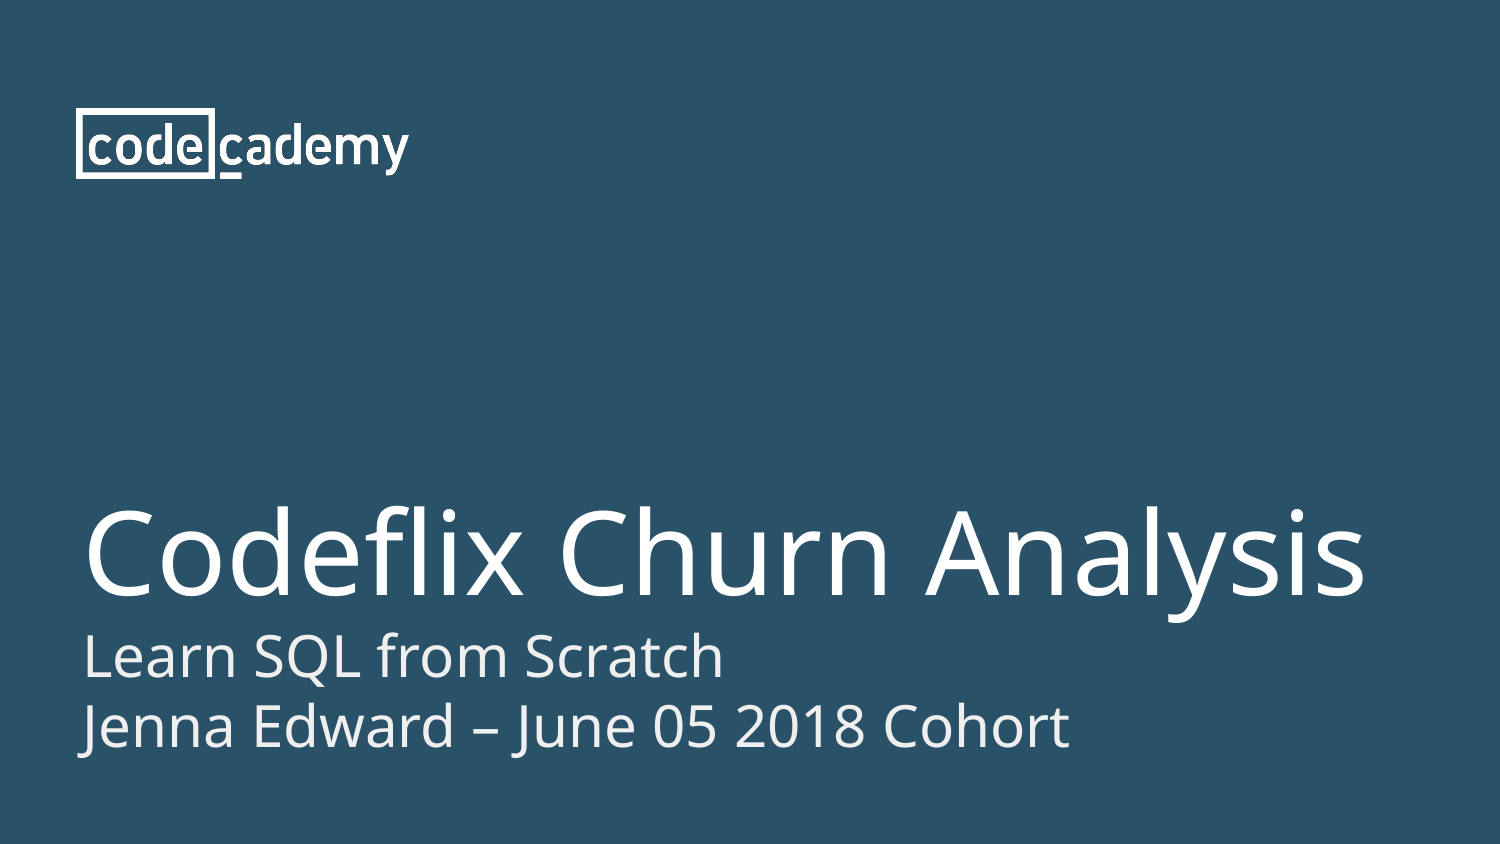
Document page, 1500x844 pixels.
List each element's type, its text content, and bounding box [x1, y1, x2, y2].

picture [76, 108, 409, 179]
text_box Codeflix Churn Analysis Learn SQL from Scratch Jenna Edward – June 05 2018 Cohort [76, 491, 1424, 748]
